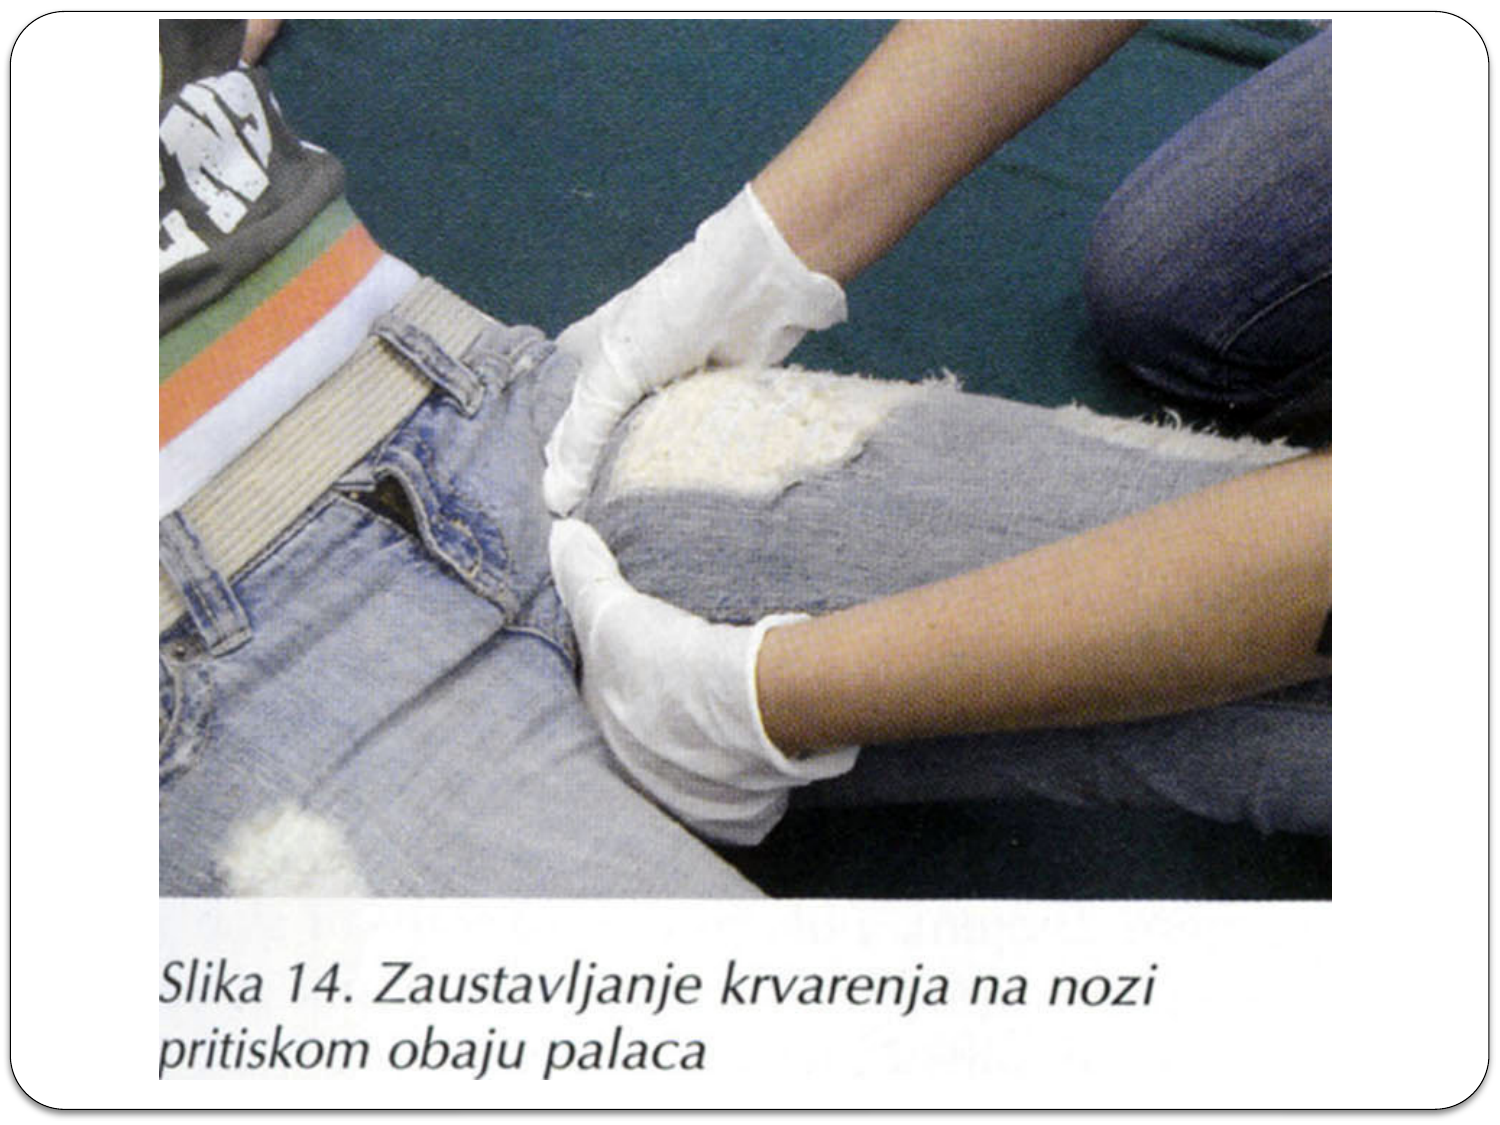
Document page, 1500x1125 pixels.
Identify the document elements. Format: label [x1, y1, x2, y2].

picture [159, 18, 1332, 1081]
